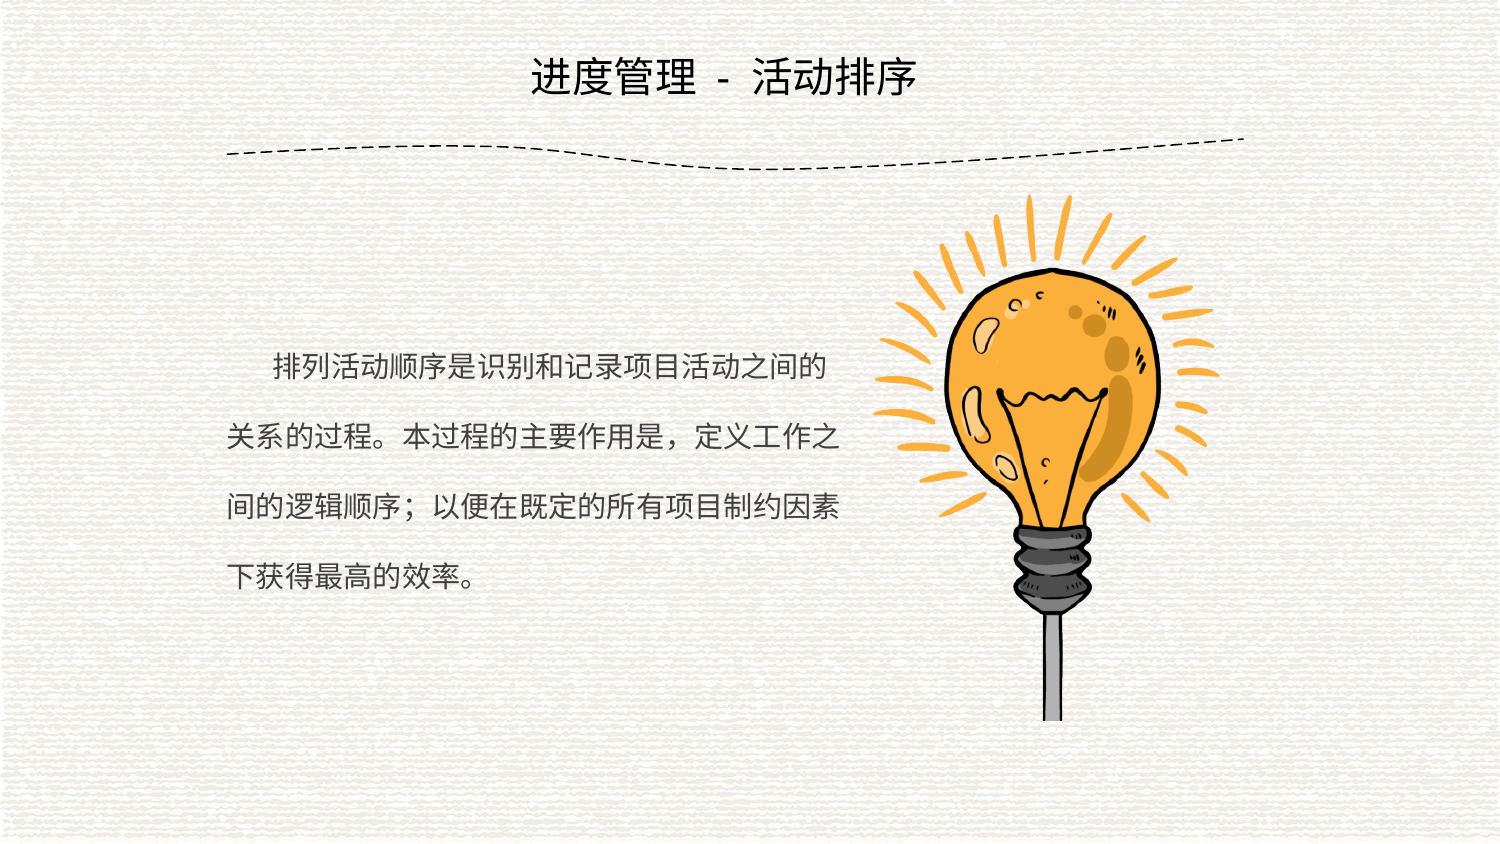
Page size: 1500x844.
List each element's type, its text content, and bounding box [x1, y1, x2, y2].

picture [0, 0, 1500, 844]
text_box 排列活动顺序是识别和记录项目活动之间的关系的过程。本过程的主要作用是，定义工作之间的逻辑顺序；以便在既定的所有项目制约因素下获得最高的效率。 [211, 306, 841, 601]
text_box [227, 43, 1244, 170]
